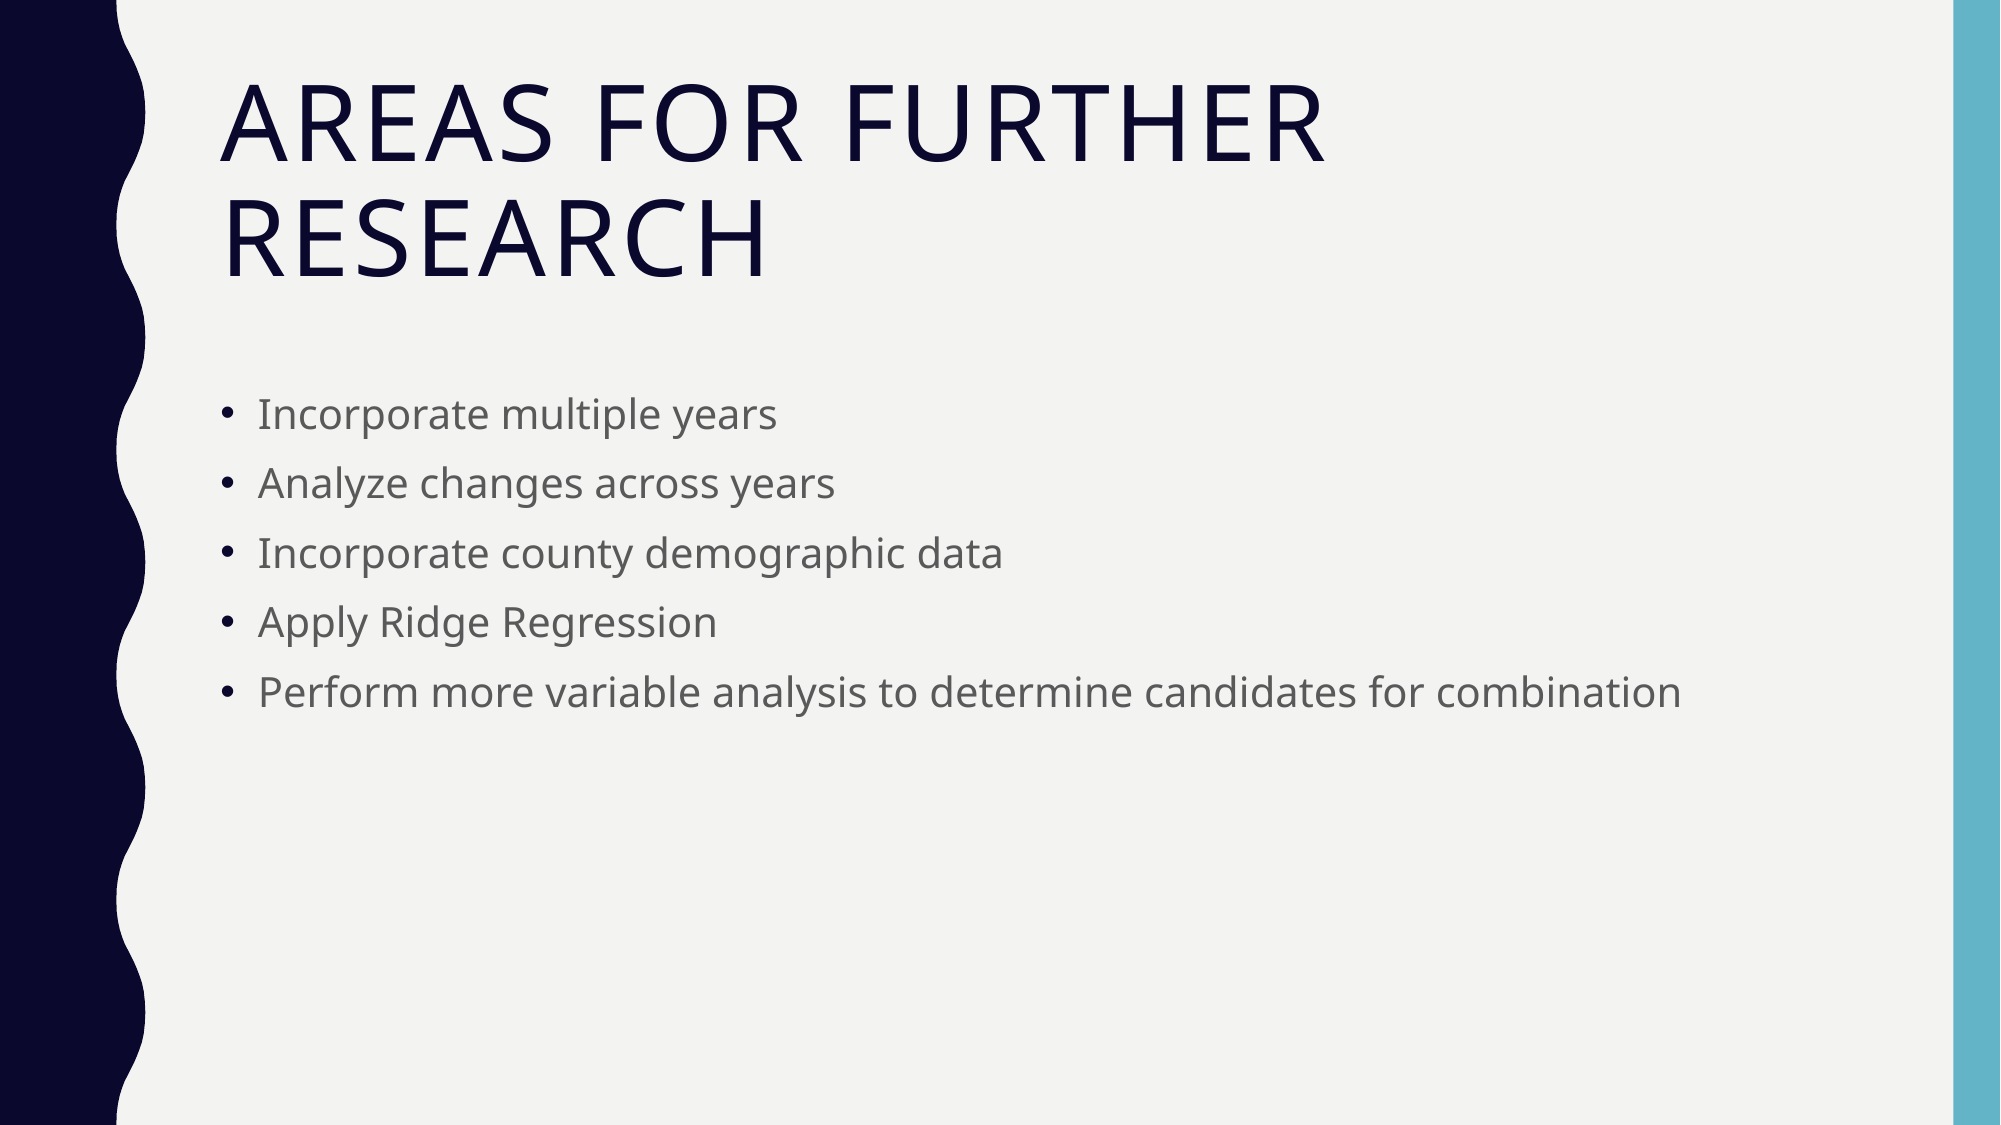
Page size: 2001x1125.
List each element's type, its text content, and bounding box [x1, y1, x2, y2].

list Incorporate multiple years Analyze changes across years Incorporate county demographic data Apply Ridge Regression Perform more variable analysis to determine candidates for combination [205, 375, 1875, 965]
title Areas for Further Research [205, 62, 1875, 308]
